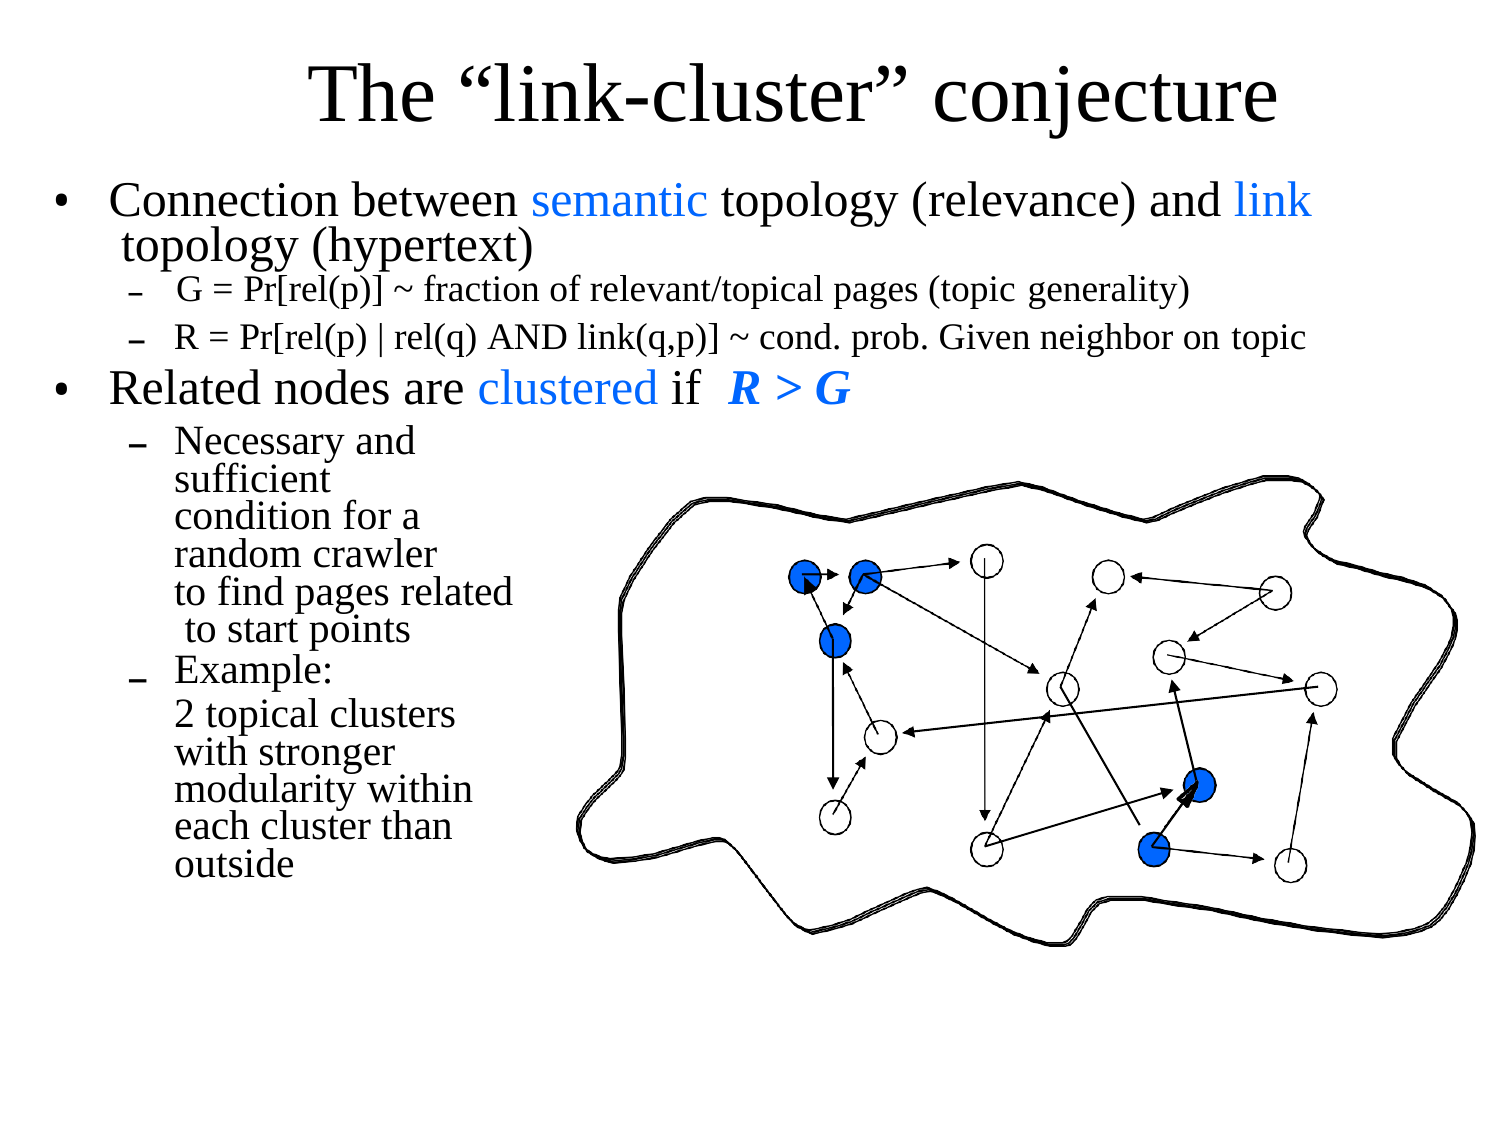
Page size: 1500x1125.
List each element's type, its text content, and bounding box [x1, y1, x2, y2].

text_box Related nodes are clustered if R > G [106, 352, 851, 415]
text_box – [125, 413, 148, 466]
text_box Connection between semantic topology (relevance) and link topology (hypertext) [106, 163, 1315, 271]
text_box • [50, 166, 74, 229]
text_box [826, 638, 1319, 848]
text_box • [50, 355, 74, 418]
title The “link-cluster” conjecture [305, 36, 1283, 163]
text_box [575, 475, 1476, 948]
text_box – [125, 649, 148, 702]
text_box Necessary and sufficient condition for a random crawler to find pages related to start points Example: 2 topical clusters with stronger modularity within each cluster than outside [172, 410, 589, 886]
text_box – G = Pr[rel(p)] ~ fraction of relevant/topical pages (topic generality) R = Pr[rel(p) | rel(q) AND link(q,p)] ~ cond. prob. Given neighbor on topic [125, 266, 1309, 357]
